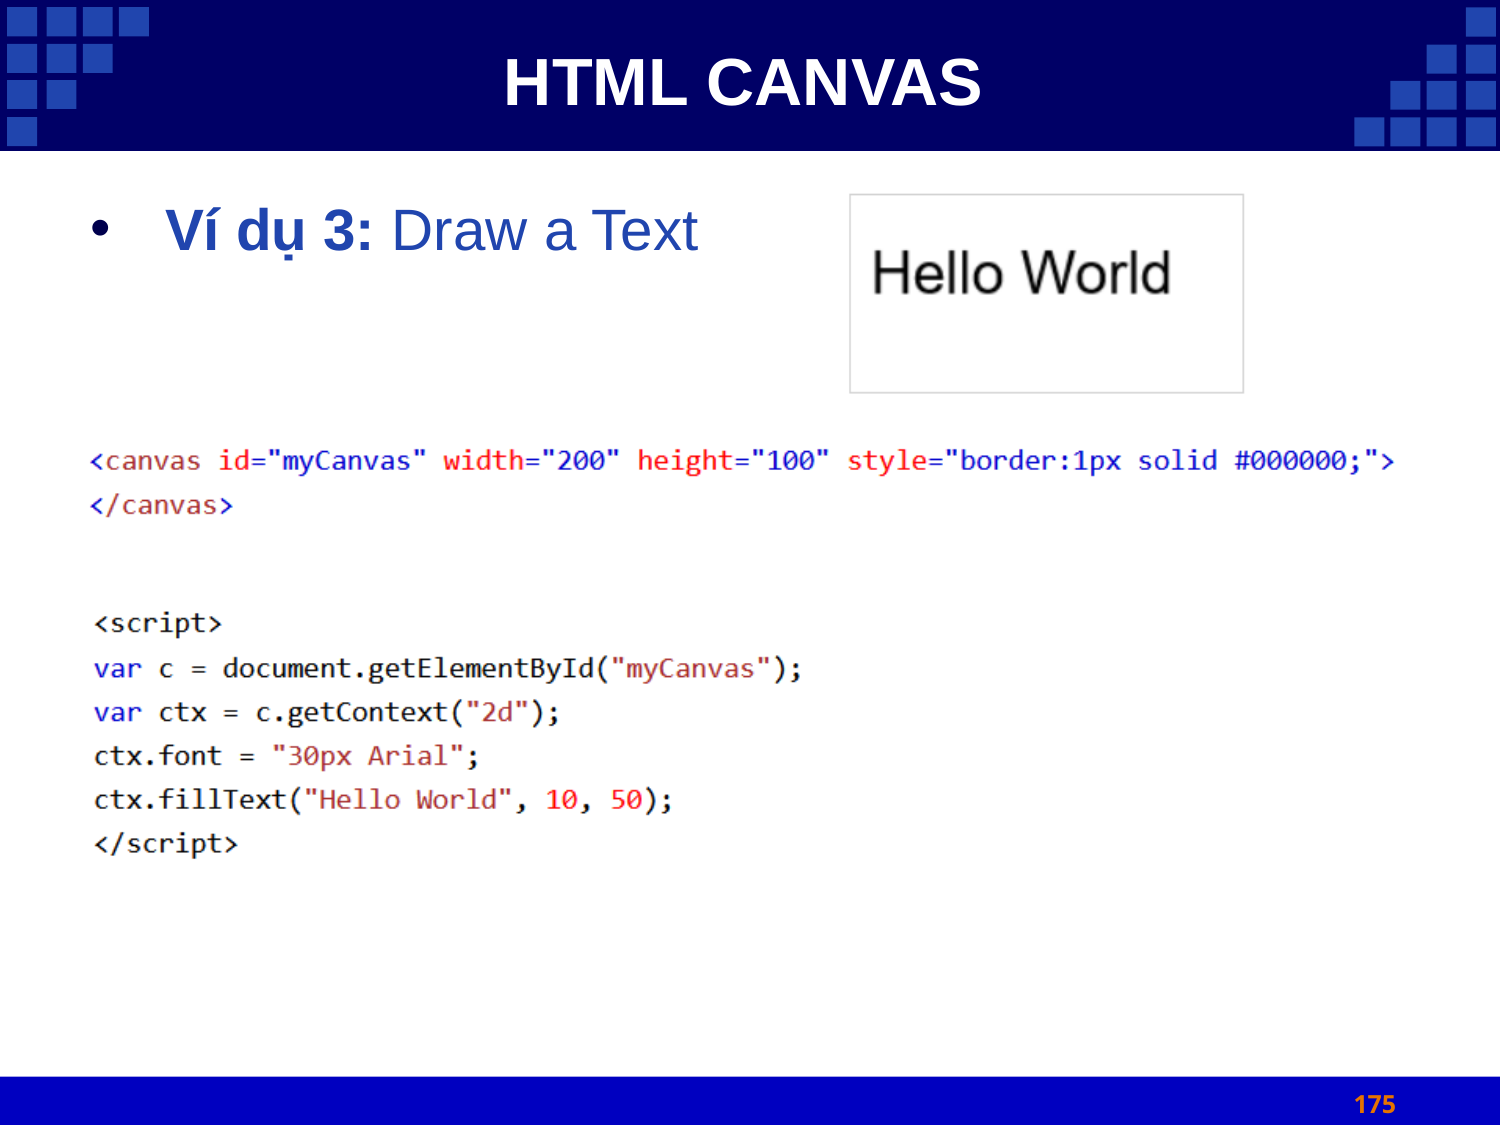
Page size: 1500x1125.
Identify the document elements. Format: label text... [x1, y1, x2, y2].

picture [837, 183, 1260, 408]
picture [78, 601, 850, 871]
slide_number 175 [1324, 1080, 1426, 1125]
list Ví dụ 3: Draw a Text [75, 149, 1425, 1050]
picture [78, 440, 1409, 531]
title HTML CANVAS [137, 32, 1350, 125]
